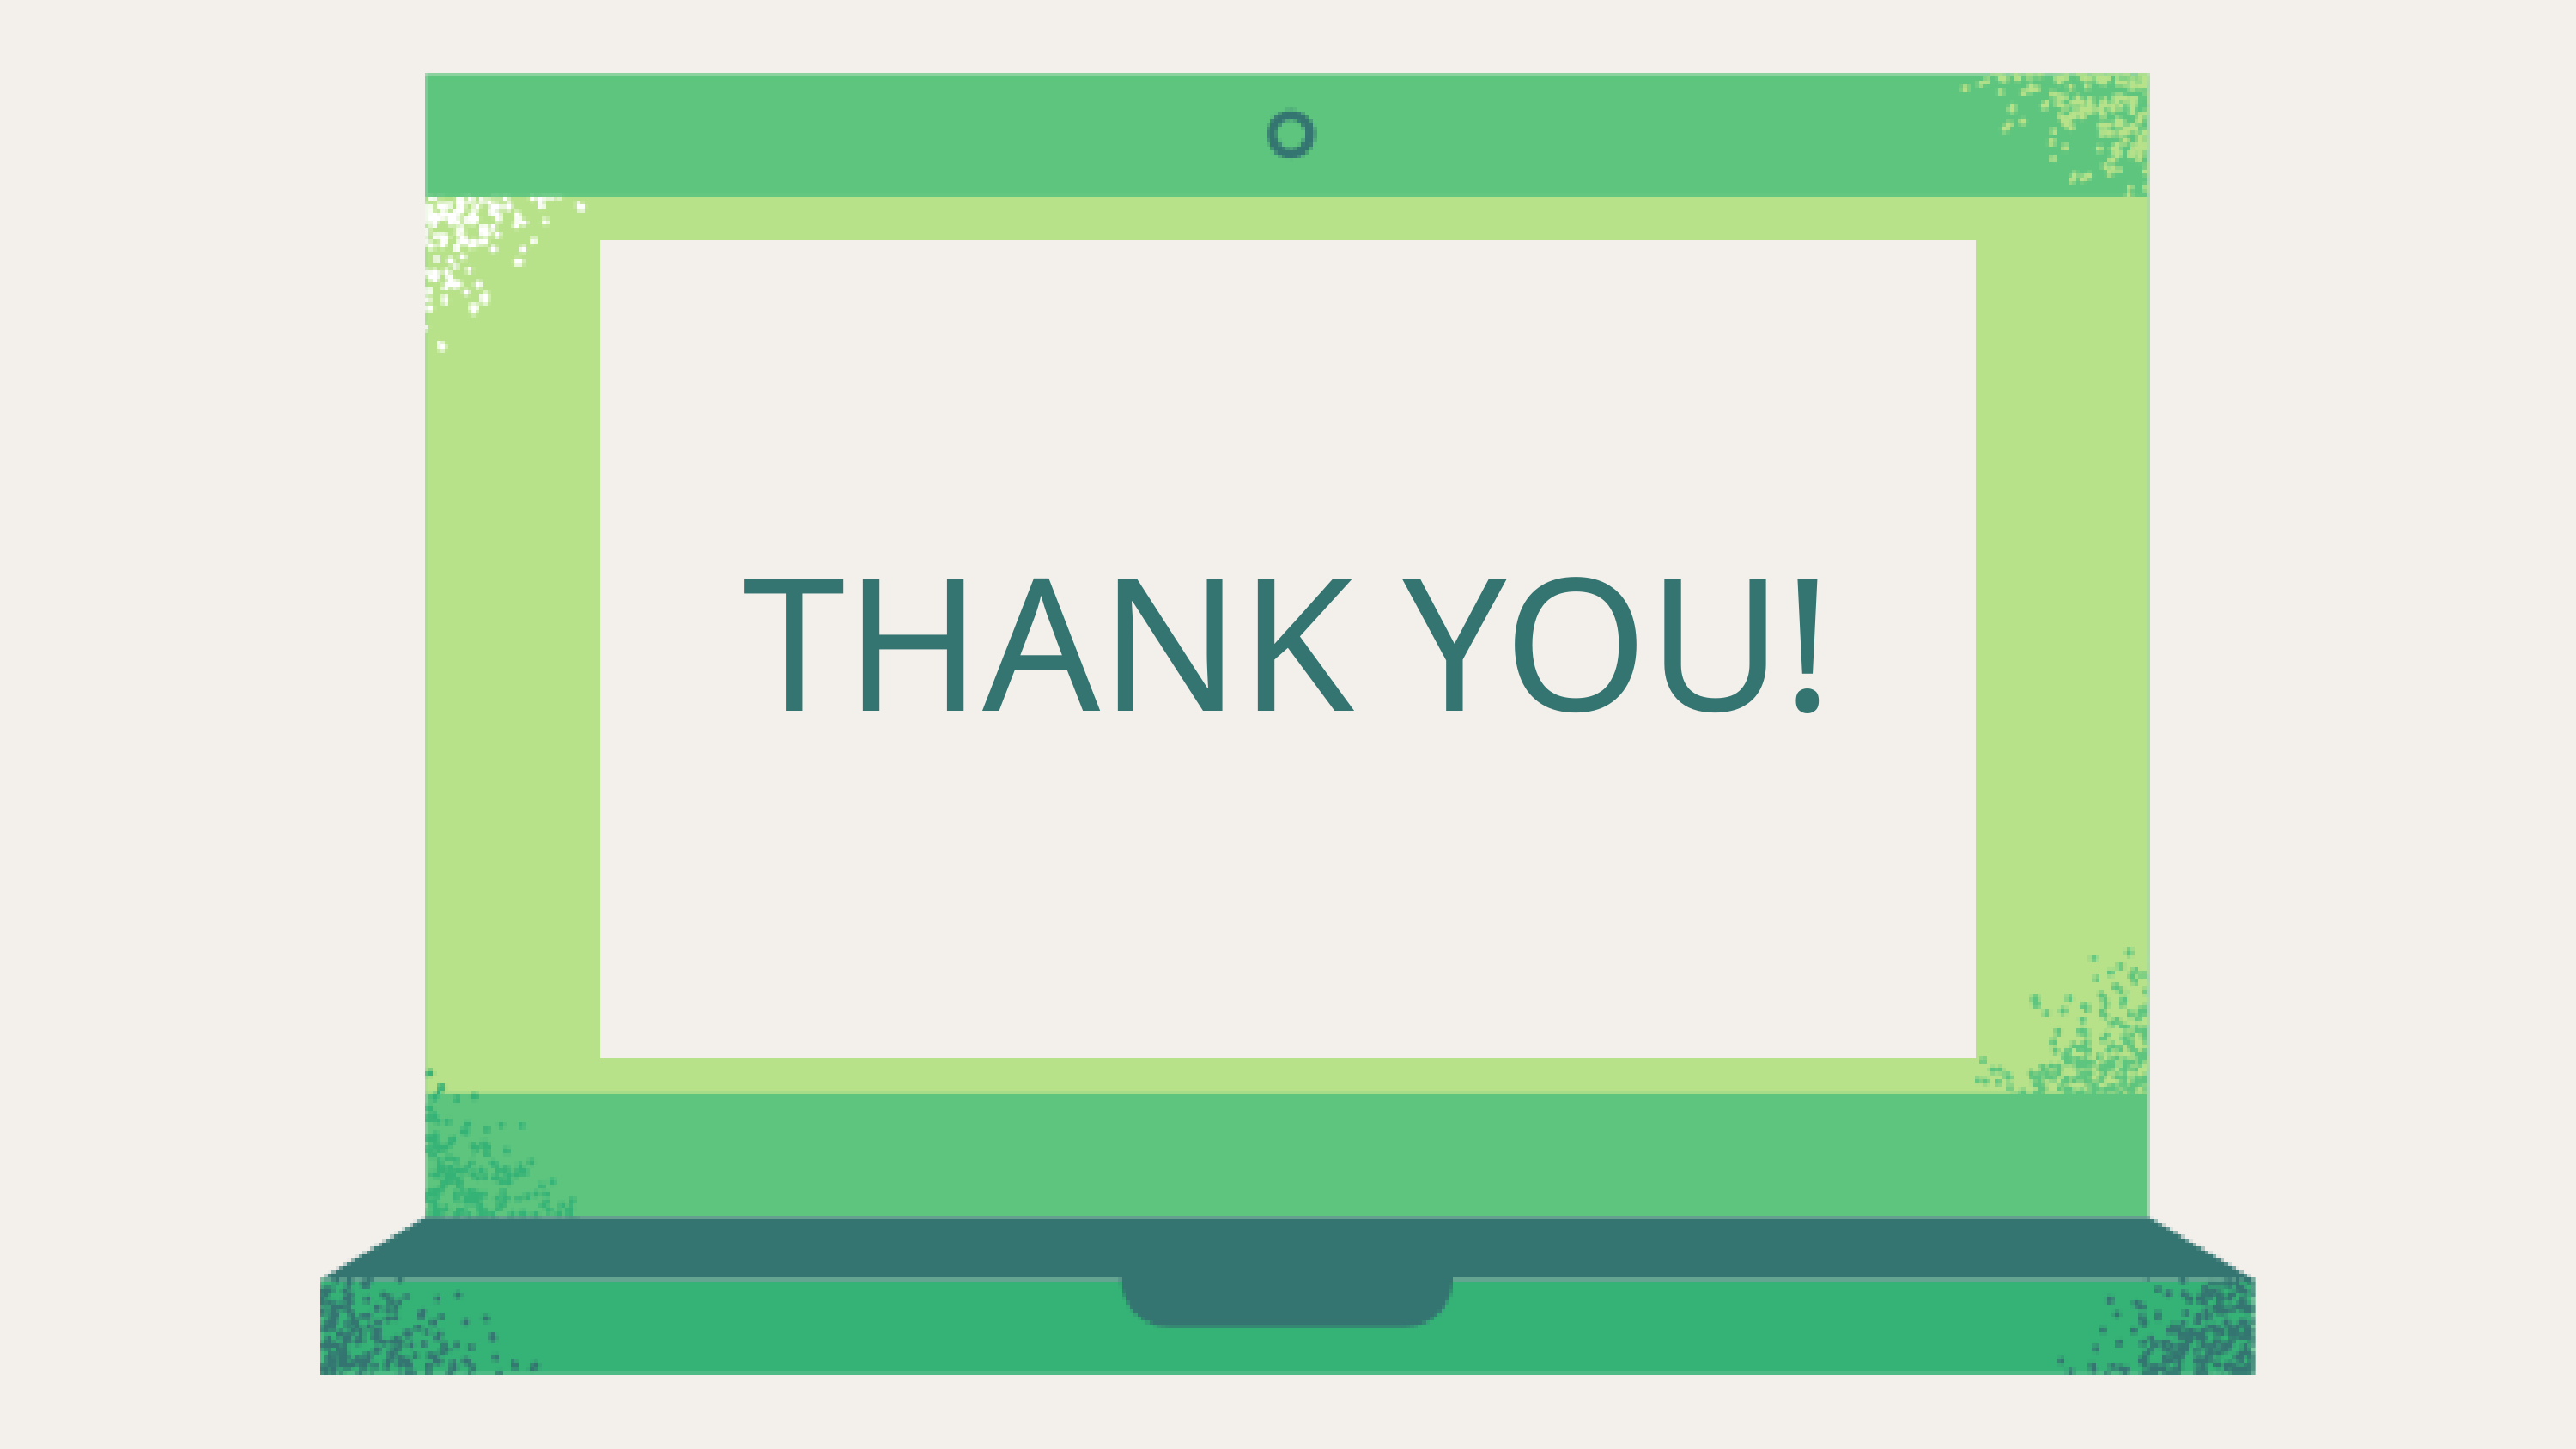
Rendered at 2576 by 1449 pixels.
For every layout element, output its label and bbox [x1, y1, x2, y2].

text_box [320, 73, 2256, 1375]
text_box [599, 239, 1977, 1059]
